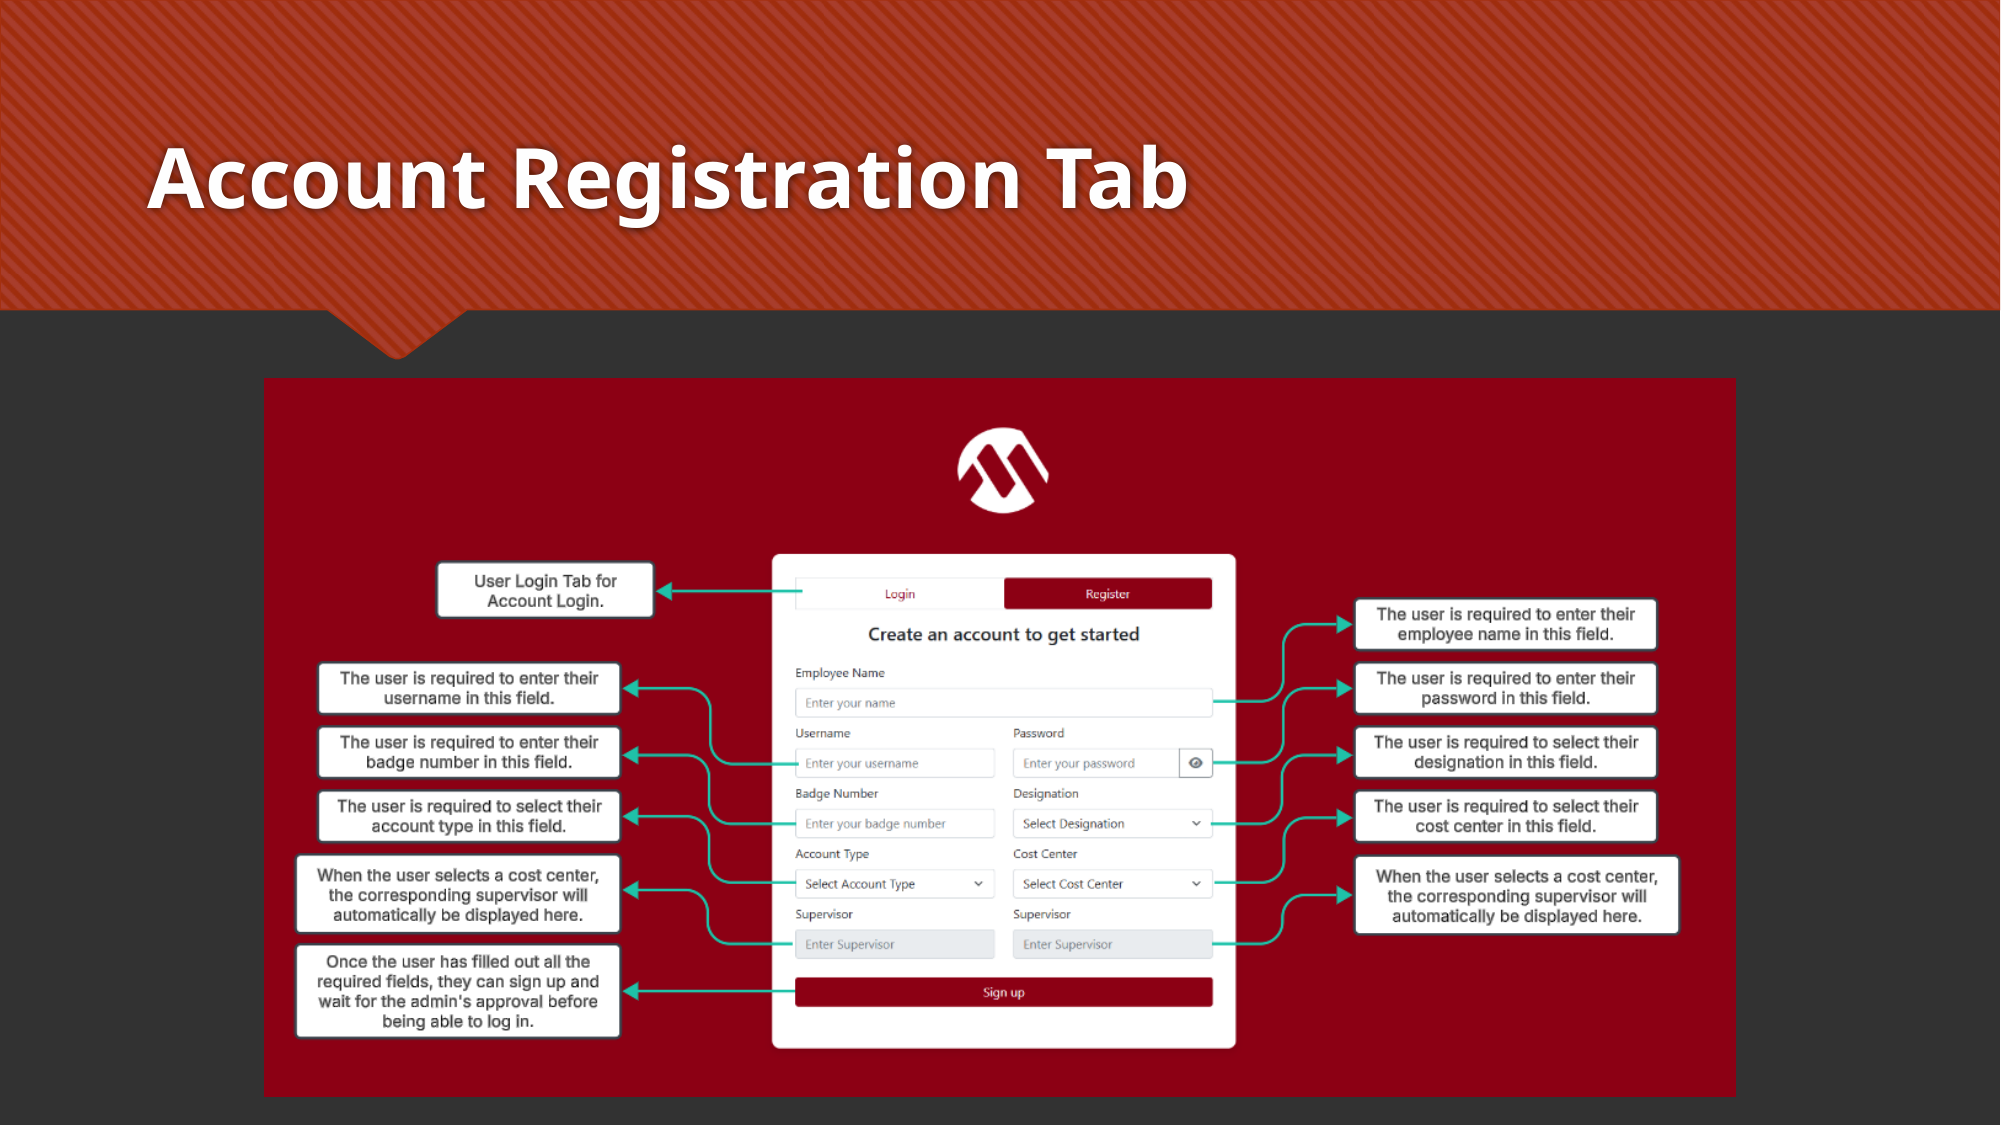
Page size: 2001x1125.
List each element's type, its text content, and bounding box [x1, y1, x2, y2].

title Account Registration Tab [132, 73, 1868, 233]
picture [264, 378, 1736, 1097]
